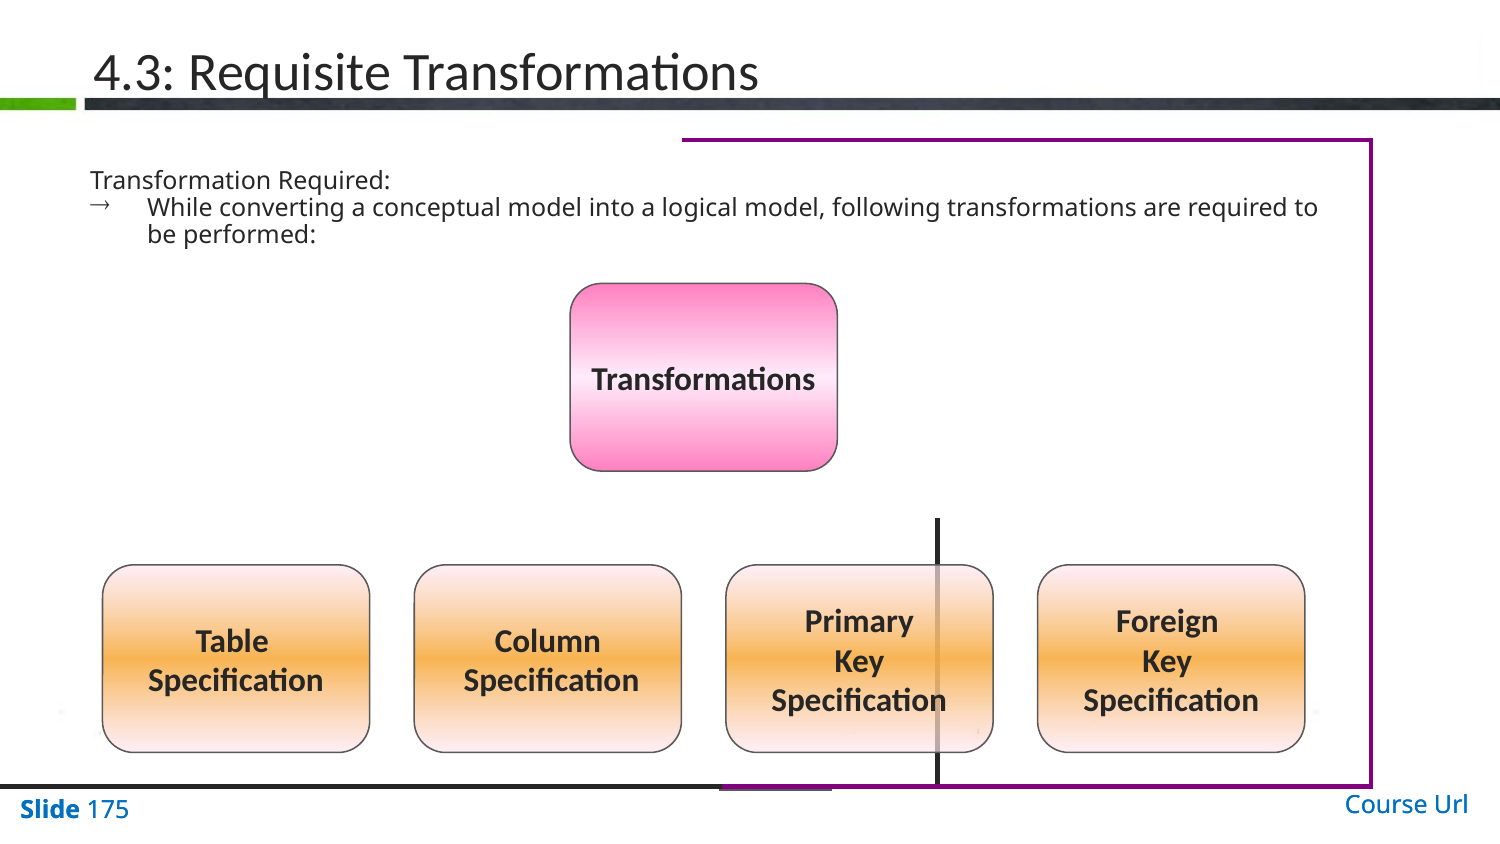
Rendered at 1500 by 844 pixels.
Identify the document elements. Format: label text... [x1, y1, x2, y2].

picture [0, 0, 1500, 844]
title 4.3: Requisite Transformations [78, 26, 1373, 112]
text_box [102, 283, 1306, 787]
list Transformation Required: While converting a conceptual model into a logical model, following transformations are required to be performed: [75, 142, 1369, 784]
